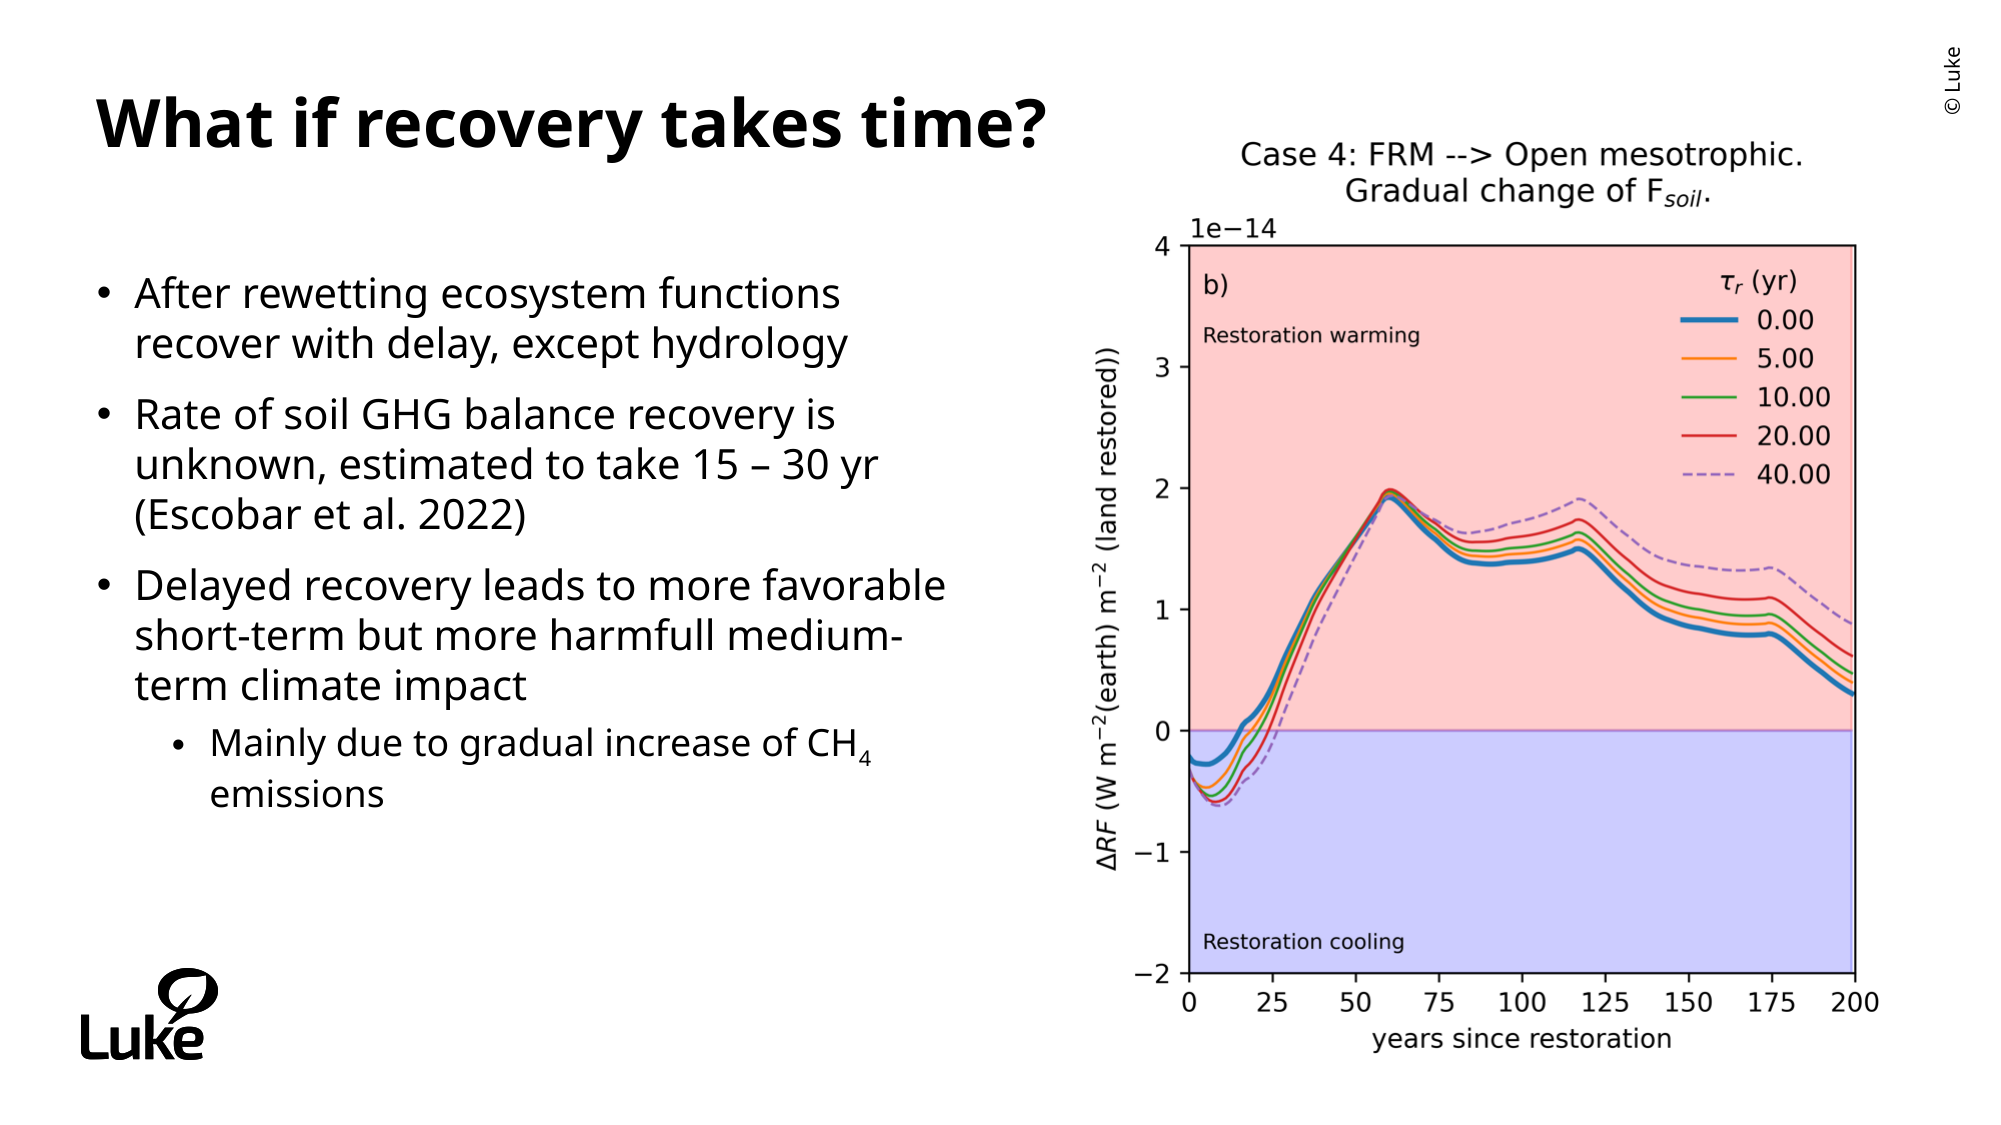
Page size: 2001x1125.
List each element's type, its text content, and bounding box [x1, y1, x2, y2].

picture [81, 968, 218, 1060]
picture [1091, 136, 1890, 1068]
list After rewetting ecosystem functions recover with delay, except hydrology Rate of soil GHG balance recovery is unknown, estimated to take 15 – 30 yr (Escobar et al. 2022) Delayed recovery leads to more favorable short-term but more harmfull medium-term climate impact Mainly due to gradual increase of CH4 emissions [81, 259, 972, 945]
title What if recovery takes time? [81, 82, 1906, 238]
